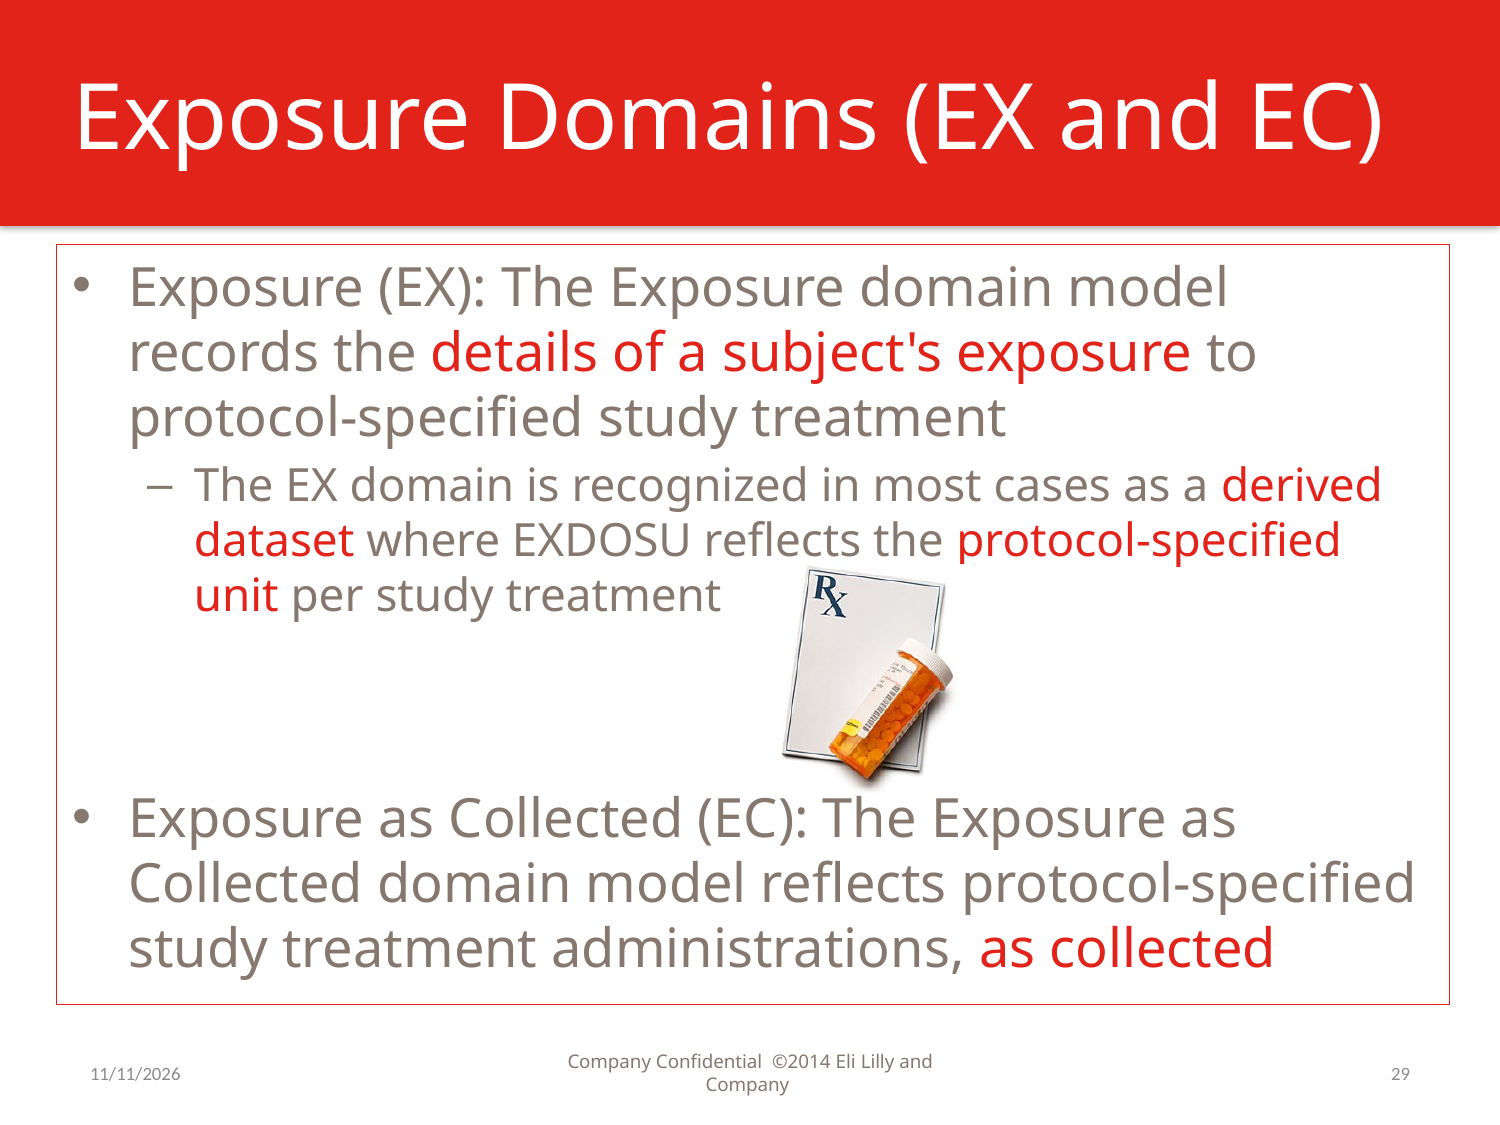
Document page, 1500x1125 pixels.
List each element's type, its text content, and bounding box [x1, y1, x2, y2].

title Exposure Domains (EX and EC) [56, 19, 1450, 207]
slide_number 29 [1074, 1042, 1425, 1103]
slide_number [75, 1042, 425, 1103]
footer Company Confidential ©2014 Eli Lilly and Company [512, 1042, 988, 1103]
list Exposure (EX): The Exposure domain model records the details of a subject's exposure to protocol-specified study treatment The EX domain is recognized in most cases as a derived dataset where EXDOSU reflects the protocol-specified unit per study treatment Exposure as Collected (EC): The Exposure as Collected domain model reflects protocol-specified study treatment administrations, as collected [56, 244, 1450, 1005]
picture [769, 564, 967, 793]
